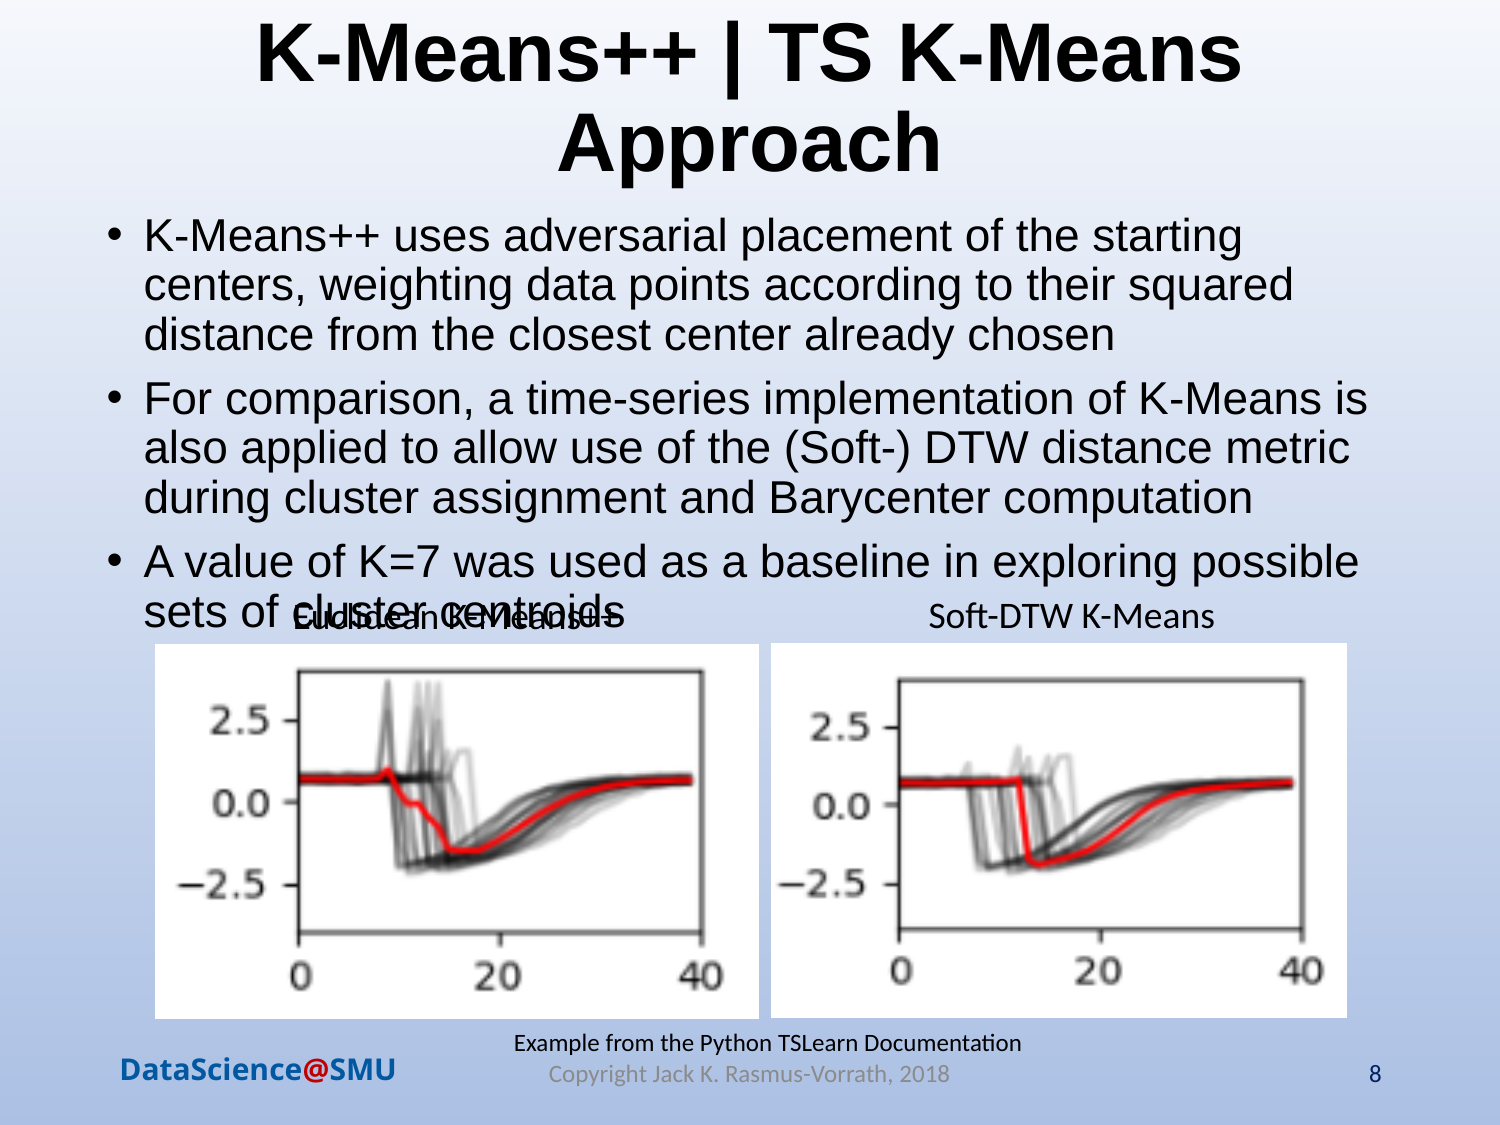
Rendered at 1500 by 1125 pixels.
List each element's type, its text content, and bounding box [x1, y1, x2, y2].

text_box Euclidean K-Means++ [277, 584, 637, 644]
text_box Soft-DTW K-Means [913, 583, 1231, 643]
list K-Means++ uses adversarial placement of the starting centers, weighting data points according to their squared distance from the closest center already chosen For comparison, a time-series implementation of K-Means is also applied to allow use of the (Soft-) DTW distance metric during cluster assignment and Barycenter computation A value of K=7 was used as a baseline in exploring possible sets of cluster centroids [91, 203, 1397, 685]
picture [771, 643, 1347, 1018]
footer Copyright Jack K. Rasmus-Vorrath, 2018 [496, 1042, 1004, 1103]
title K-Means++ | TS K-Means Approach [103, 0, 1397, 200]
picture [155, 644, 759, 1019]
slide_number 8 [1059, 1042, 1397, 1103]
text_box Example from the Python TSLearn Documentation [499, 1018, 1039, 1064]
